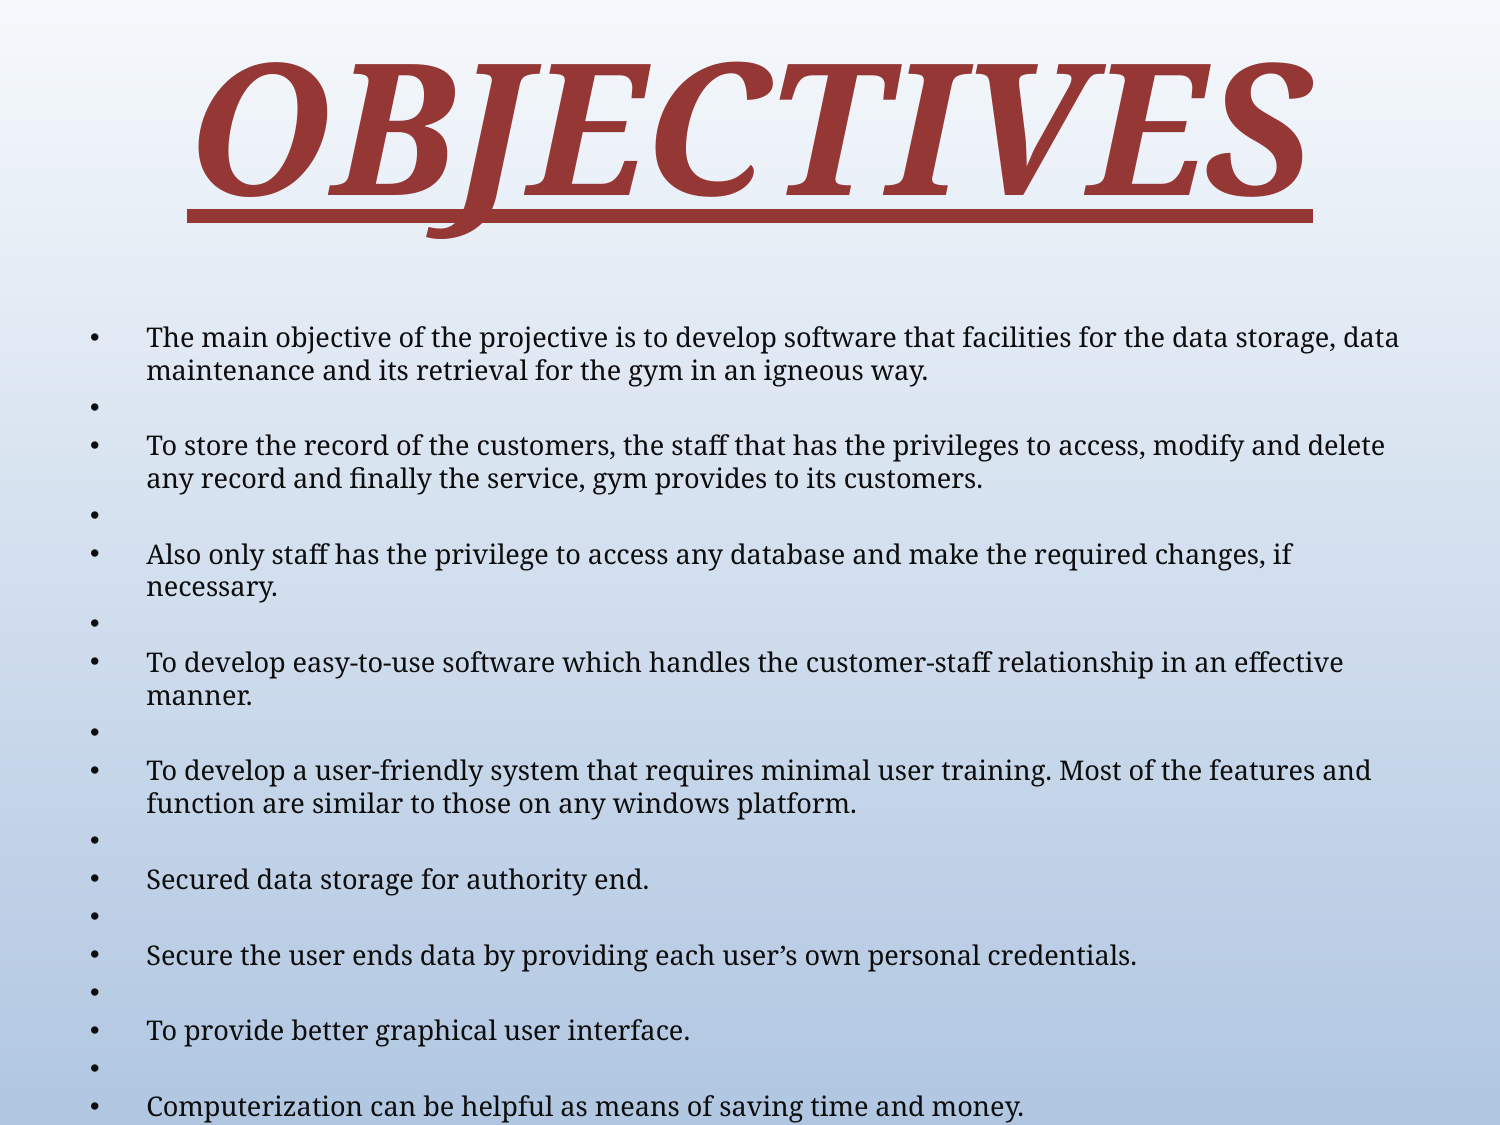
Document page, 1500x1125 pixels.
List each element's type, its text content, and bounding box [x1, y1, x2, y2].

title OBJECTIVES [75, 45, 1425, 200]
list The main objective of the projective is to develop software that facilities for the data storage, data maintenance and its retrieval for the gym in an igneous way. To store the record of the customers, the staff that has the privileges to access, modify and delete any record and finally the service, gym provides to its customers. Also only staff has the privilege to access any database and make the required changes, if necessary. To develop easy-to-use software which handles the customer-staff relationship in an effective manner. To develop a user-friendly system that requires minimal user training. Most of the features and function are similar to those on any windows platform. Secured data storage for authority end. Secure the user ends data by providing each user’s own personal credentials. To provide better graphical user interface. Computerization can be helpful as means of saving time and money. [75, 275, 1425, 1063]
